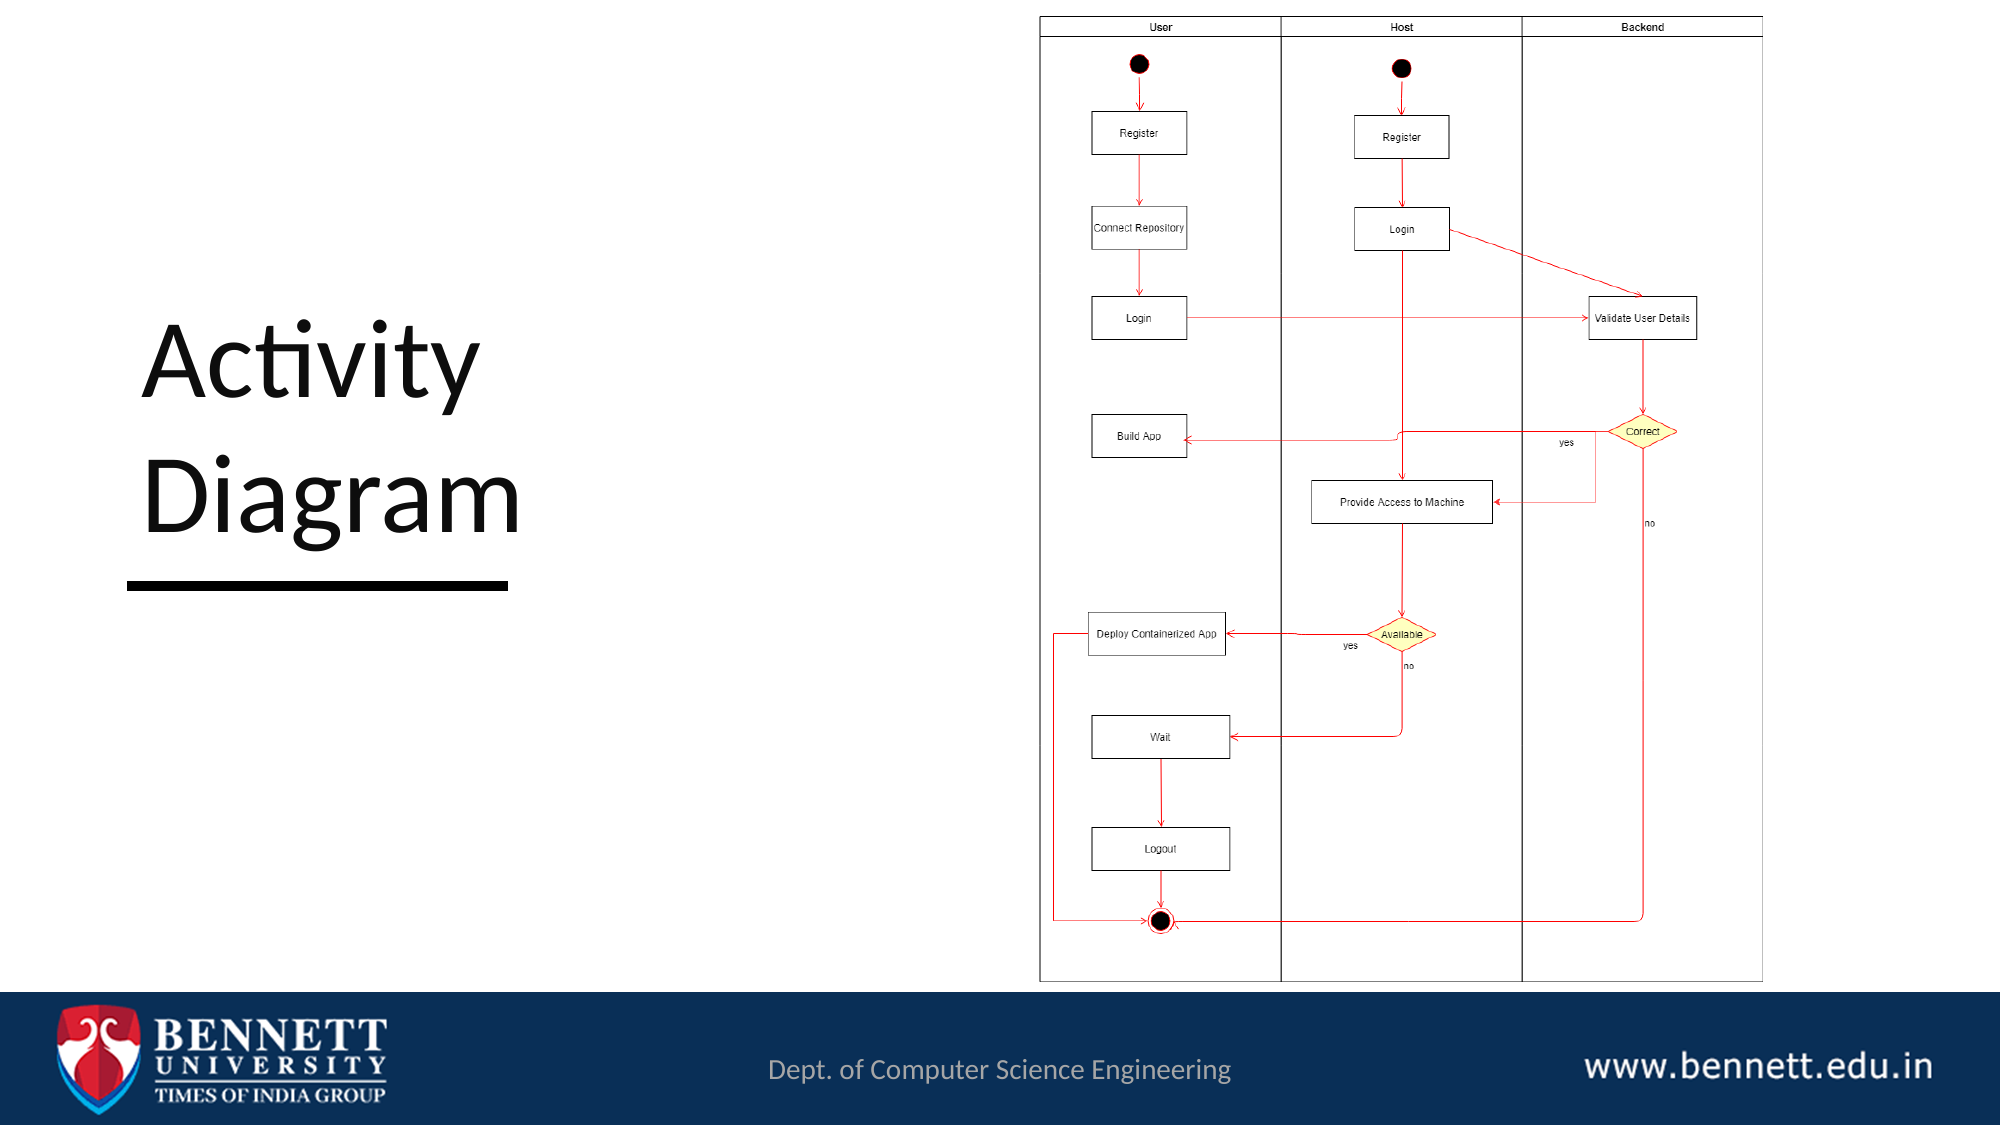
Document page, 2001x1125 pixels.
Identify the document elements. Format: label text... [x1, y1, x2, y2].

text_box Activity Diagram [126, 277, 611, 563]
picture [1039, 16, 1763, 982]
picture [0, 992, 2000, 1125]
